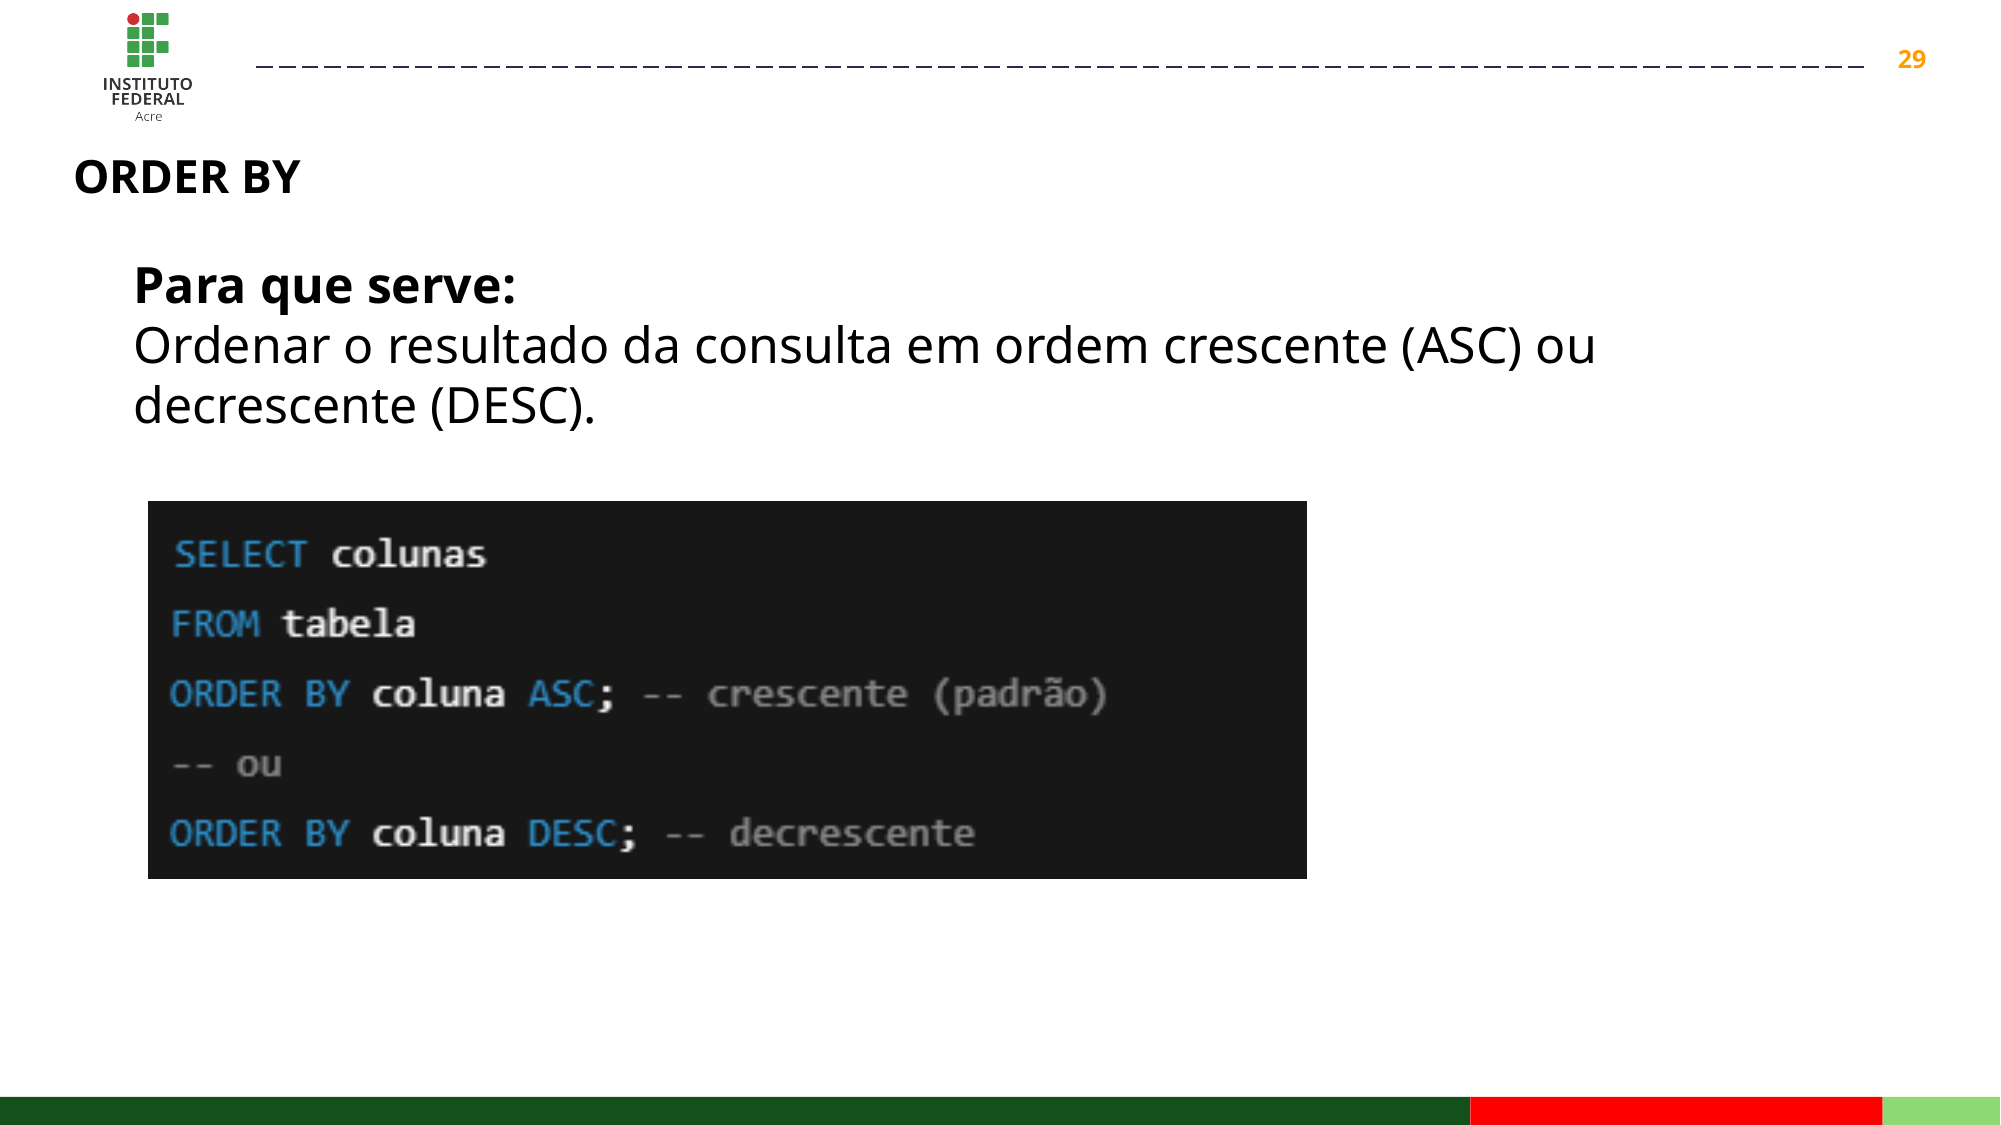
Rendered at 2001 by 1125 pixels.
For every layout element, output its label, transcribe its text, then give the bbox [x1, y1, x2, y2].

text_box [1881, 1095, 2000, 1125]
picture [104, 12, 192, 121]
picture [147, 500, 1307, 880]
text_box Para que serve: Ordenar o resultado da consulta em ordem crescente (ASC) ou decrescente (DESC). [118, 246, 1746, 496]
text_box [1469, 1095, 1881, 1125]
text_box [0, 1095, 1469, 1125]
slide_number 29 [1865, 30, 1942, 91]
text_box ORDER BY [58, 112, 1243, 211]
